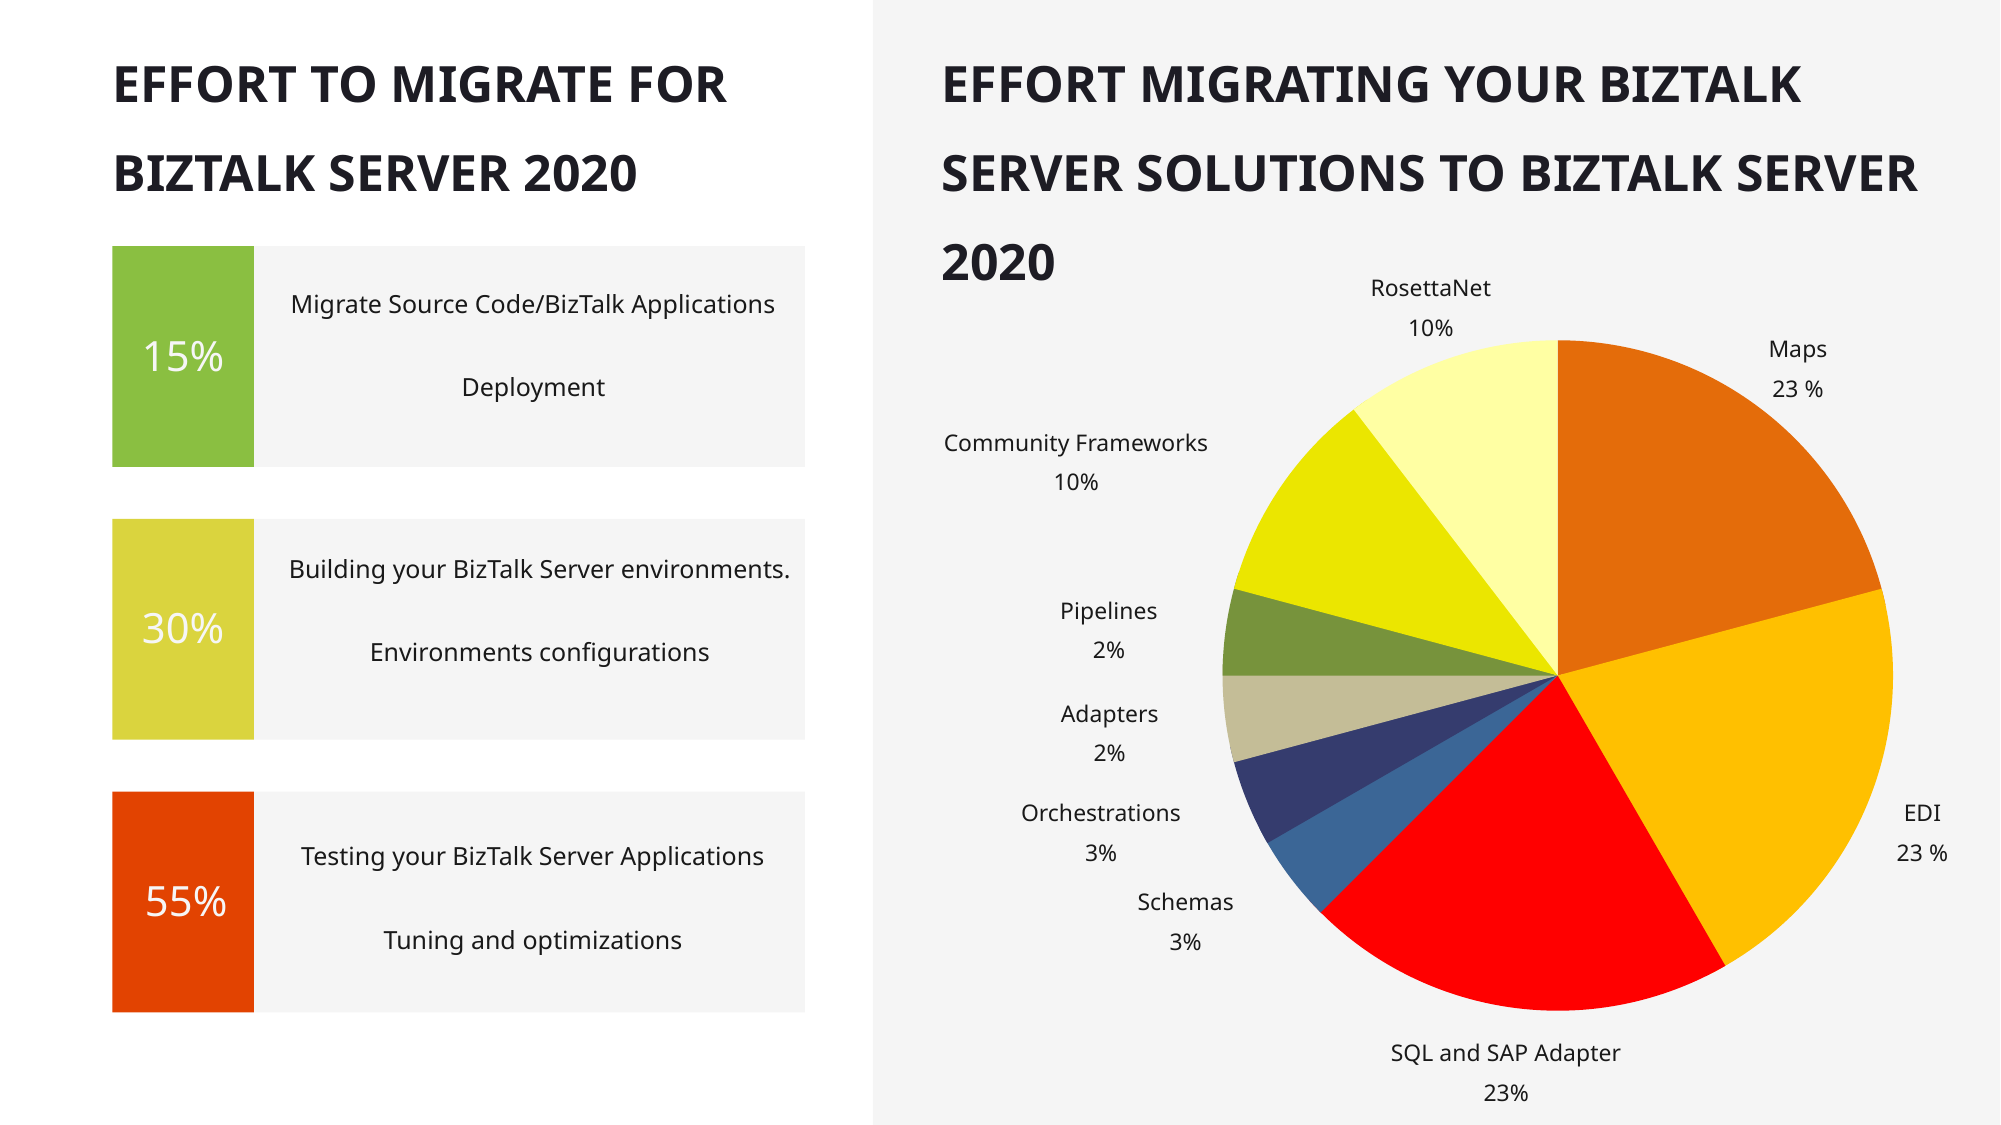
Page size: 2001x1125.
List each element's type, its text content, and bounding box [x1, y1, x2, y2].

text_box 15% [141, 329, 226, 380]
text_box Testing your BizTalk Server Applications Tuning and optimizations [274, 829, 792, 955]
text_box [872, 0, 2000, 1125]
text_box [112, 518, 254, 740]
text_box [254, 791, 805, 1013]
text_box 30% [134, 602, 232, 653]
text_box [112, 246, 254, 467]
text_box [254, 246, 805, 467]
text_box EFFORT MIGRATING YOUR BIZTALK SERVER SOLUTIONS TO BIZTALK SERVER 2020 [941, 23, 1956, 260]
text_box [112, 791, 254, 1013]
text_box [922, 261, 1963, 1104]
text_box Migrate Source Code/BizTalk Applications Deployment [275, 276, 792, 402]
text_box 55% [141, 874, 232, 926]
text_box [254, 518, 805, 740]
text_box Building your BizTalk Server environments. Environments configurations [275, 541, 805, 667]
text_box EFFORT TO MIGRATE FOR BIZTALK SERVER 2020 [112, 23, 805, 202]
